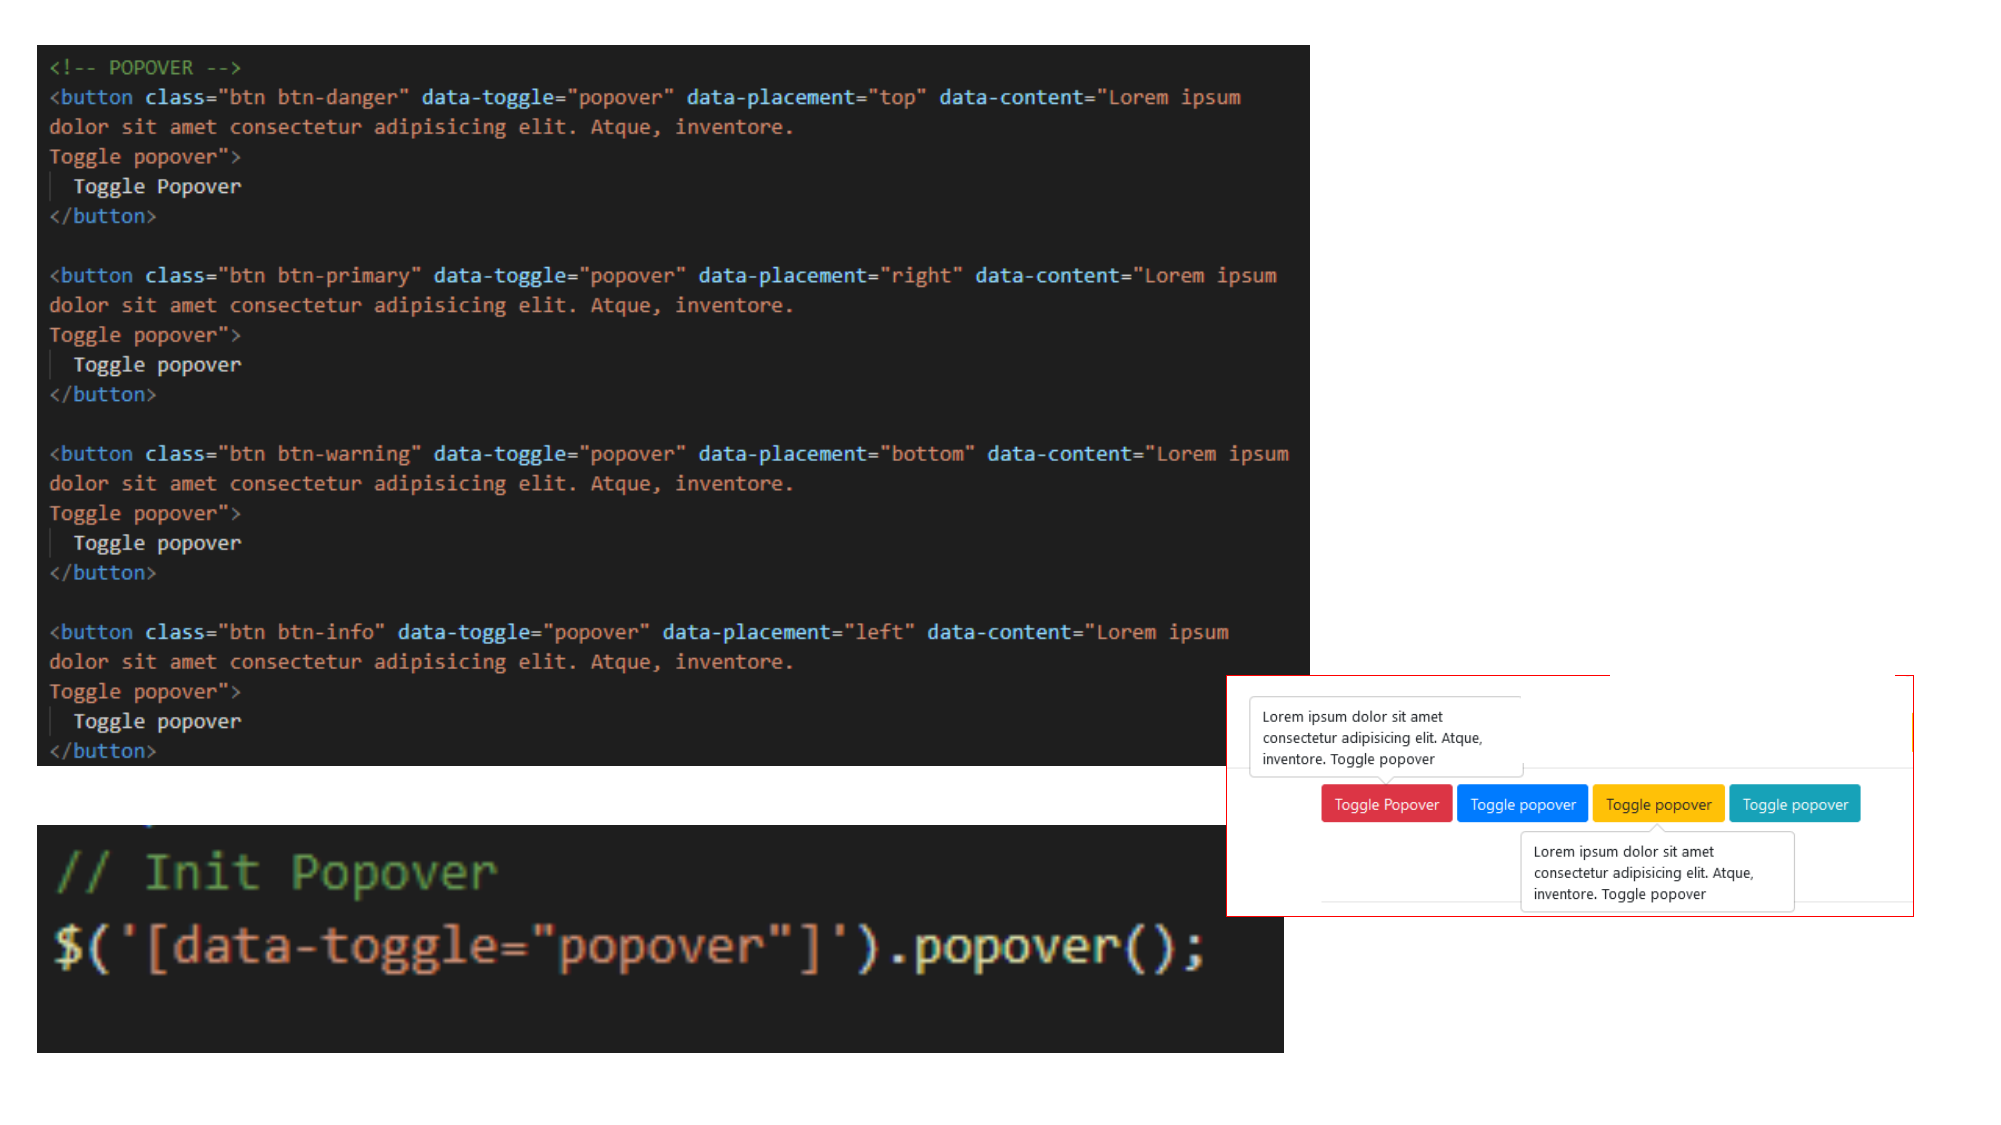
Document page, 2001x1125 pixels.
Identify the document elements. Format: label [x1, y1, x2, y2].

picture [37, 45, 1914, 1053]
